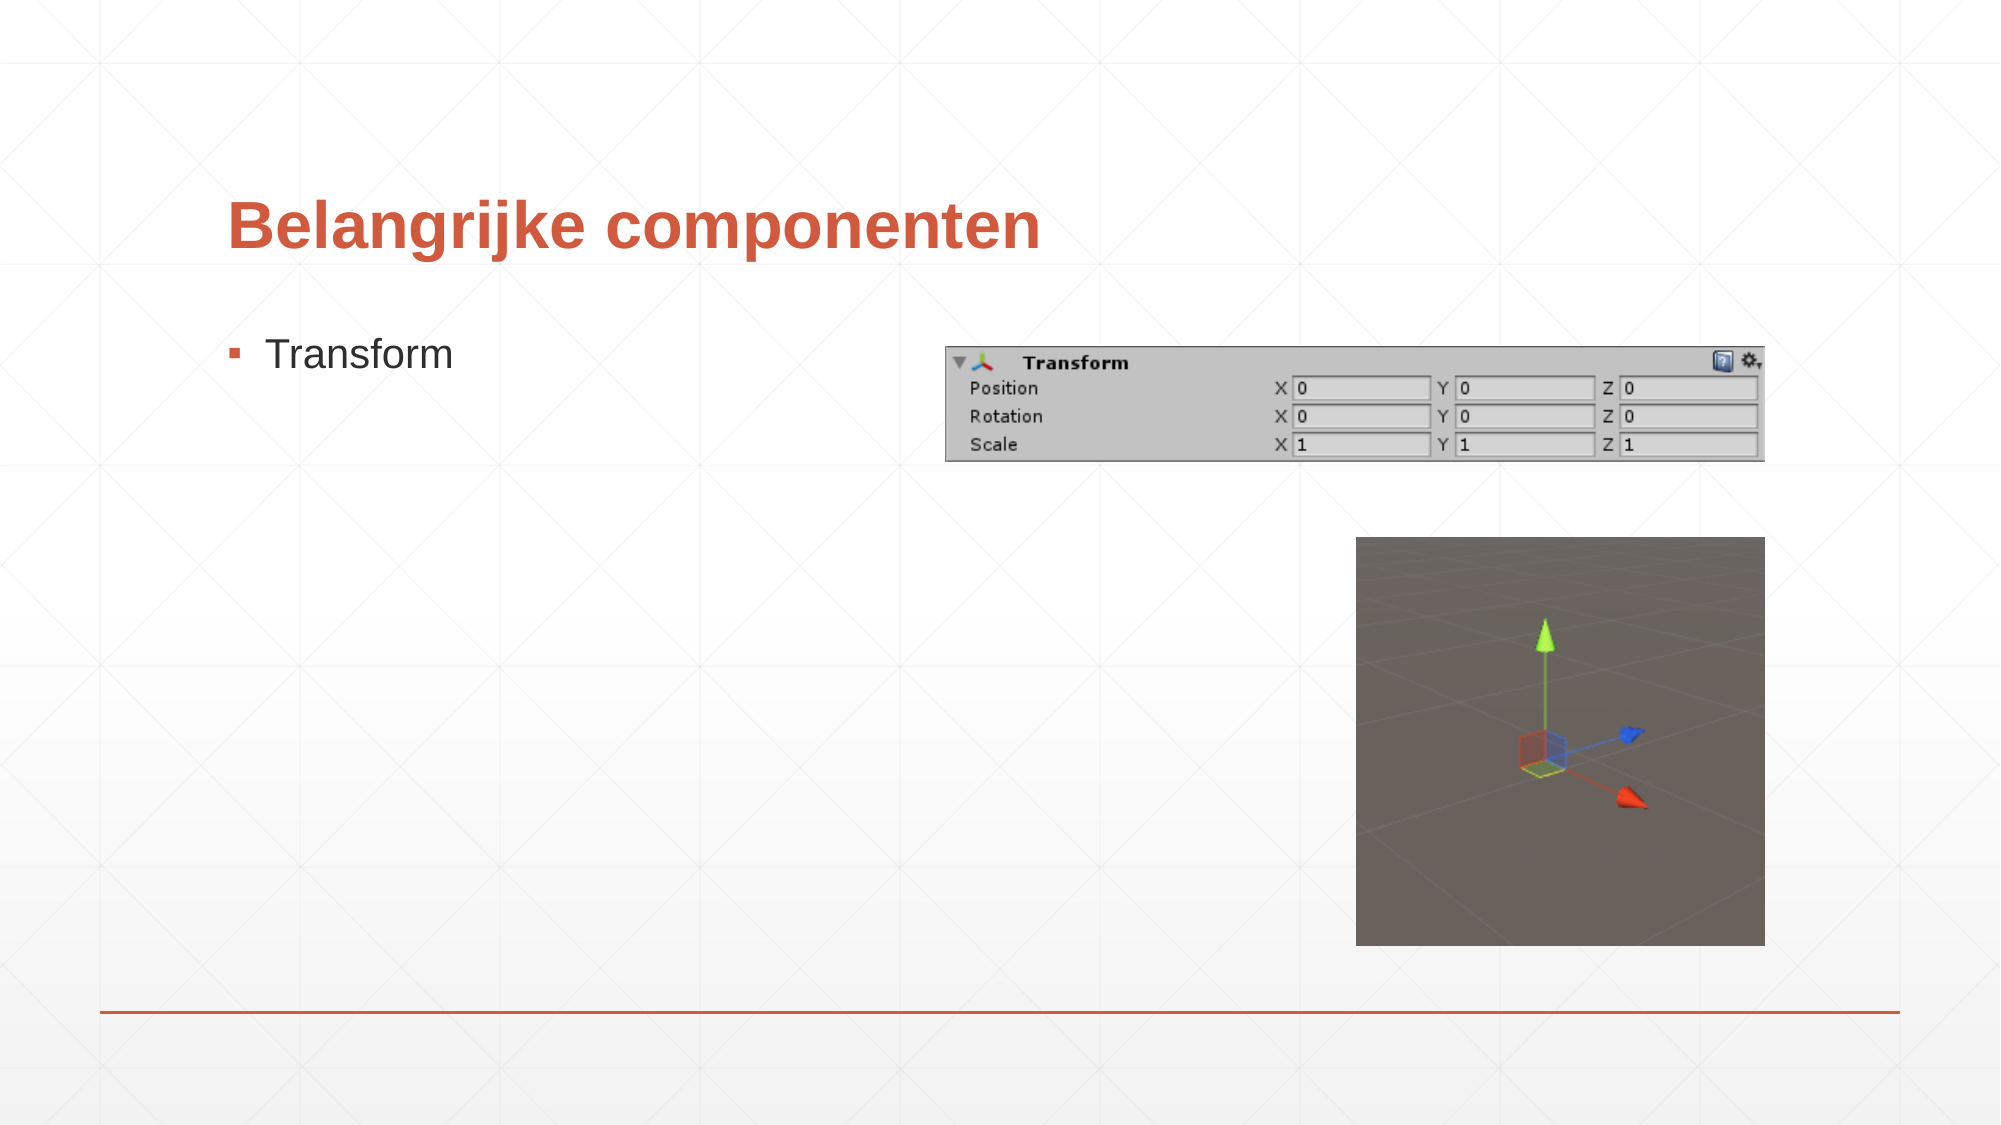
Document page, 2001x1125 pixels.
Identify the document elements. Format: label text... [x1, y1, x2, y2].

title Belangrijke componenten [212, 82, 1788, 271]
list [1356, 537, 1765, 946]
picture [945, 346, 1765, 462]
list Transform [212, 324, 963, 950]
